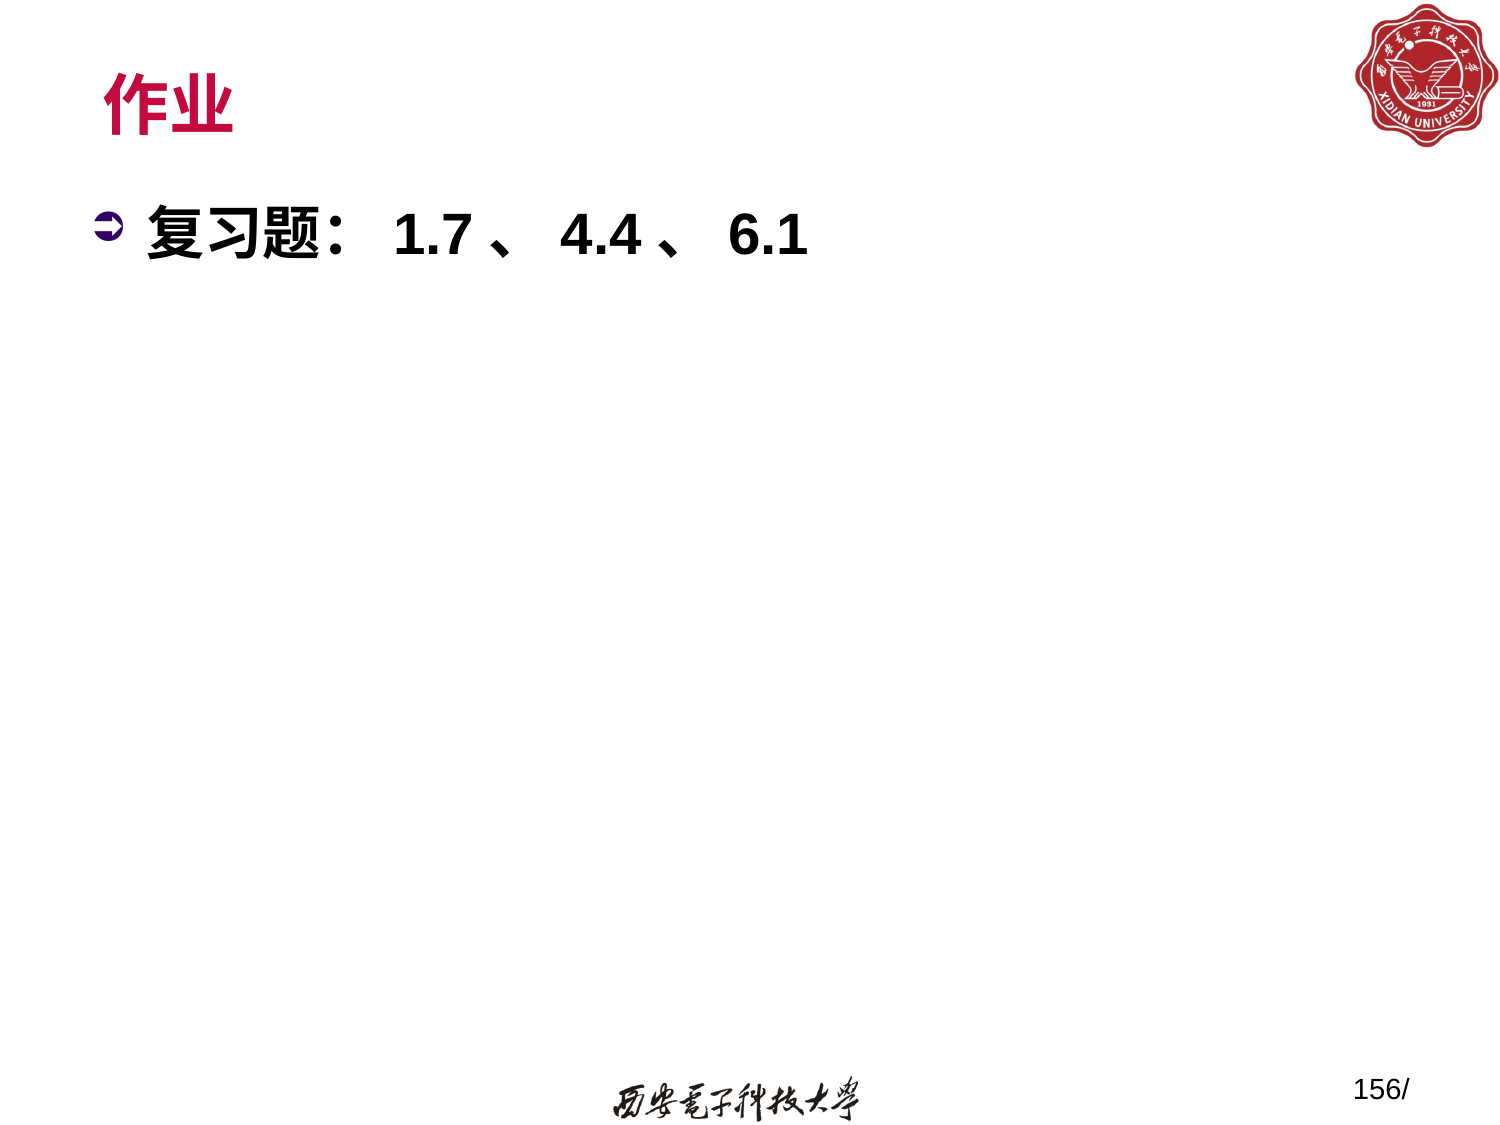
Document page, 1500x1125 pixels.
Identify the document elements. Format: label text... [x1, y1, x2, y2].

title 作业 [87, 62, 1351, 151]
list 复习题：1.7、4.4、6.1 [74, 174, 1426, 1063]
picture [612, 1076, 863, 1125]
slide_number 156/ [1074, 1062, 1426, 1113]
picture [1350, 0, 1500, 150]
